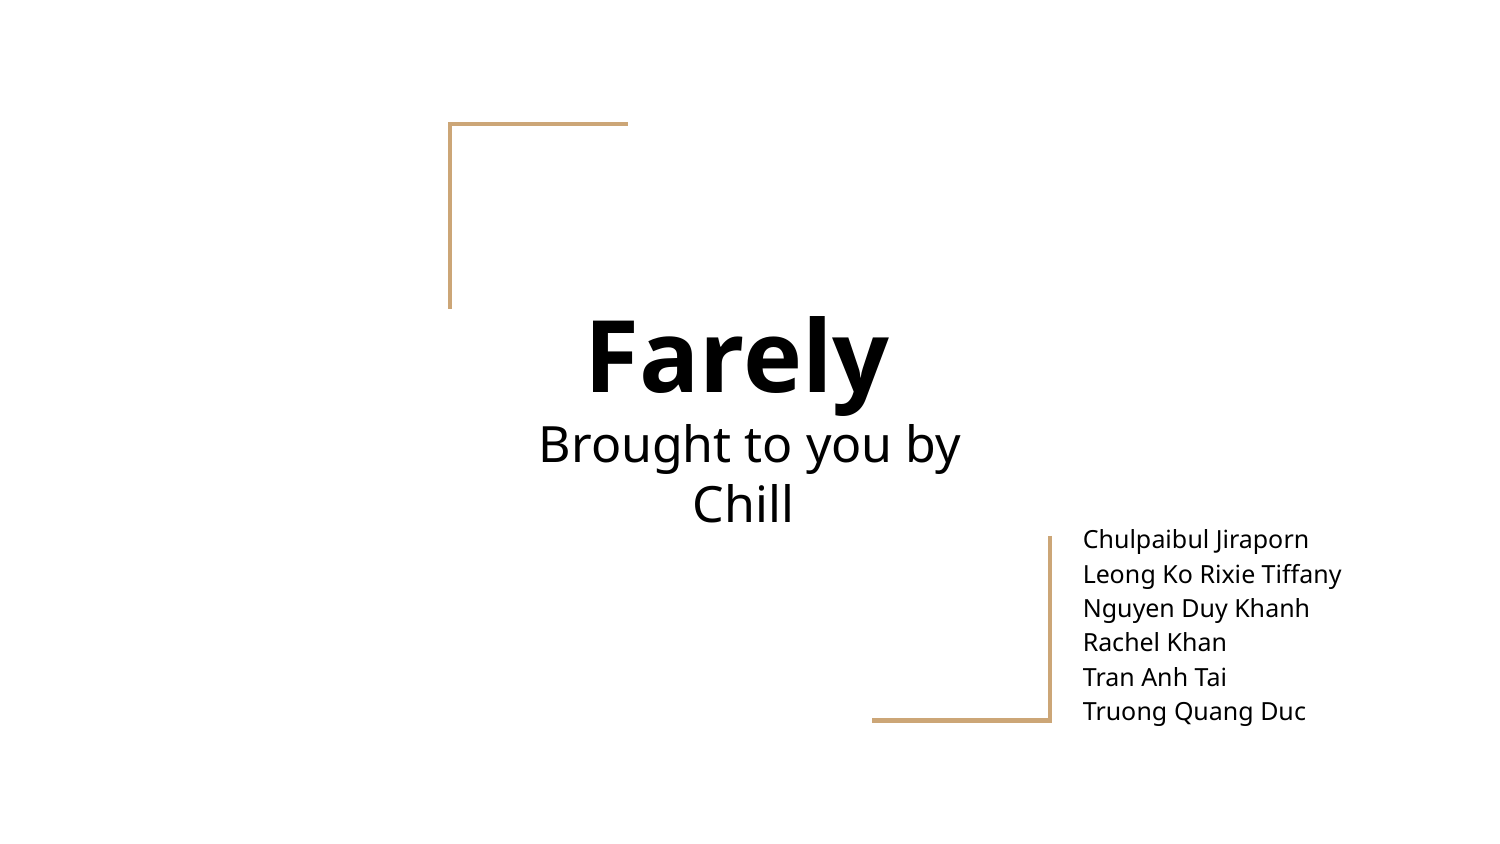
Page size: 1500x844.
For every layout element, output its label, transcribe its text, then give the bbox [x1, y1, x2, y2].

subtitle Chulpaibul Jiraporn Leong Ko Rixie Tiffany Nguyen Duy Khanh Rachel Khan Tran Anh Tai Truong Quang Duc [1067, 504, 1500, 757]
title Farely Brought to you by Chill [499, 295, 1001, 548]
